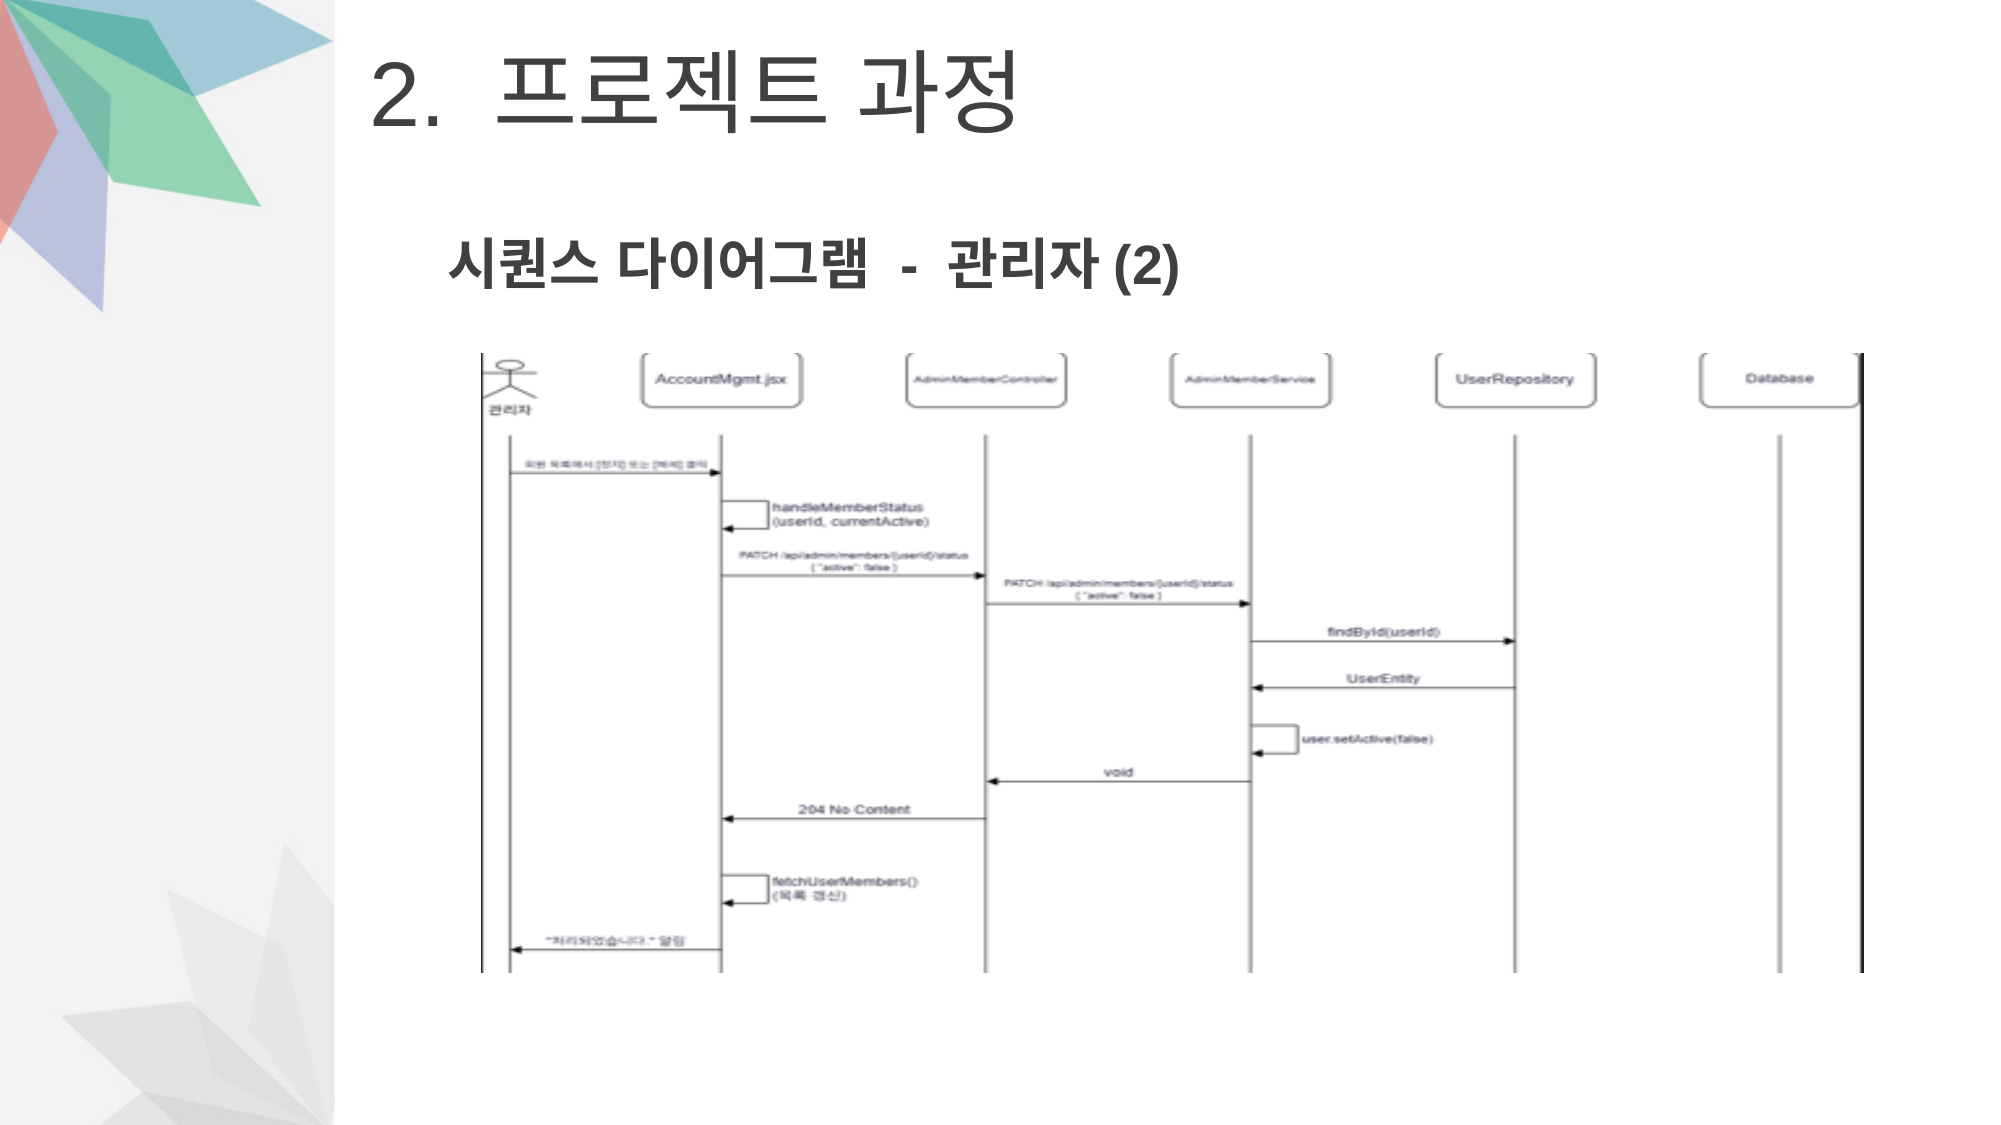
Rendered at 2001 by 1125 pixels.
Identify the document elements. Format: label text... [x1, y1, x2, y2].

list 시퀀스 다이어그램 - 관리자(2) [432, 216, 1945, 317]
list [481, 353, 1864, 973]
title 2. 프로젝트 과정 [354, 0, 2000, 194]
picture [0, 0, 2001, 1125]
